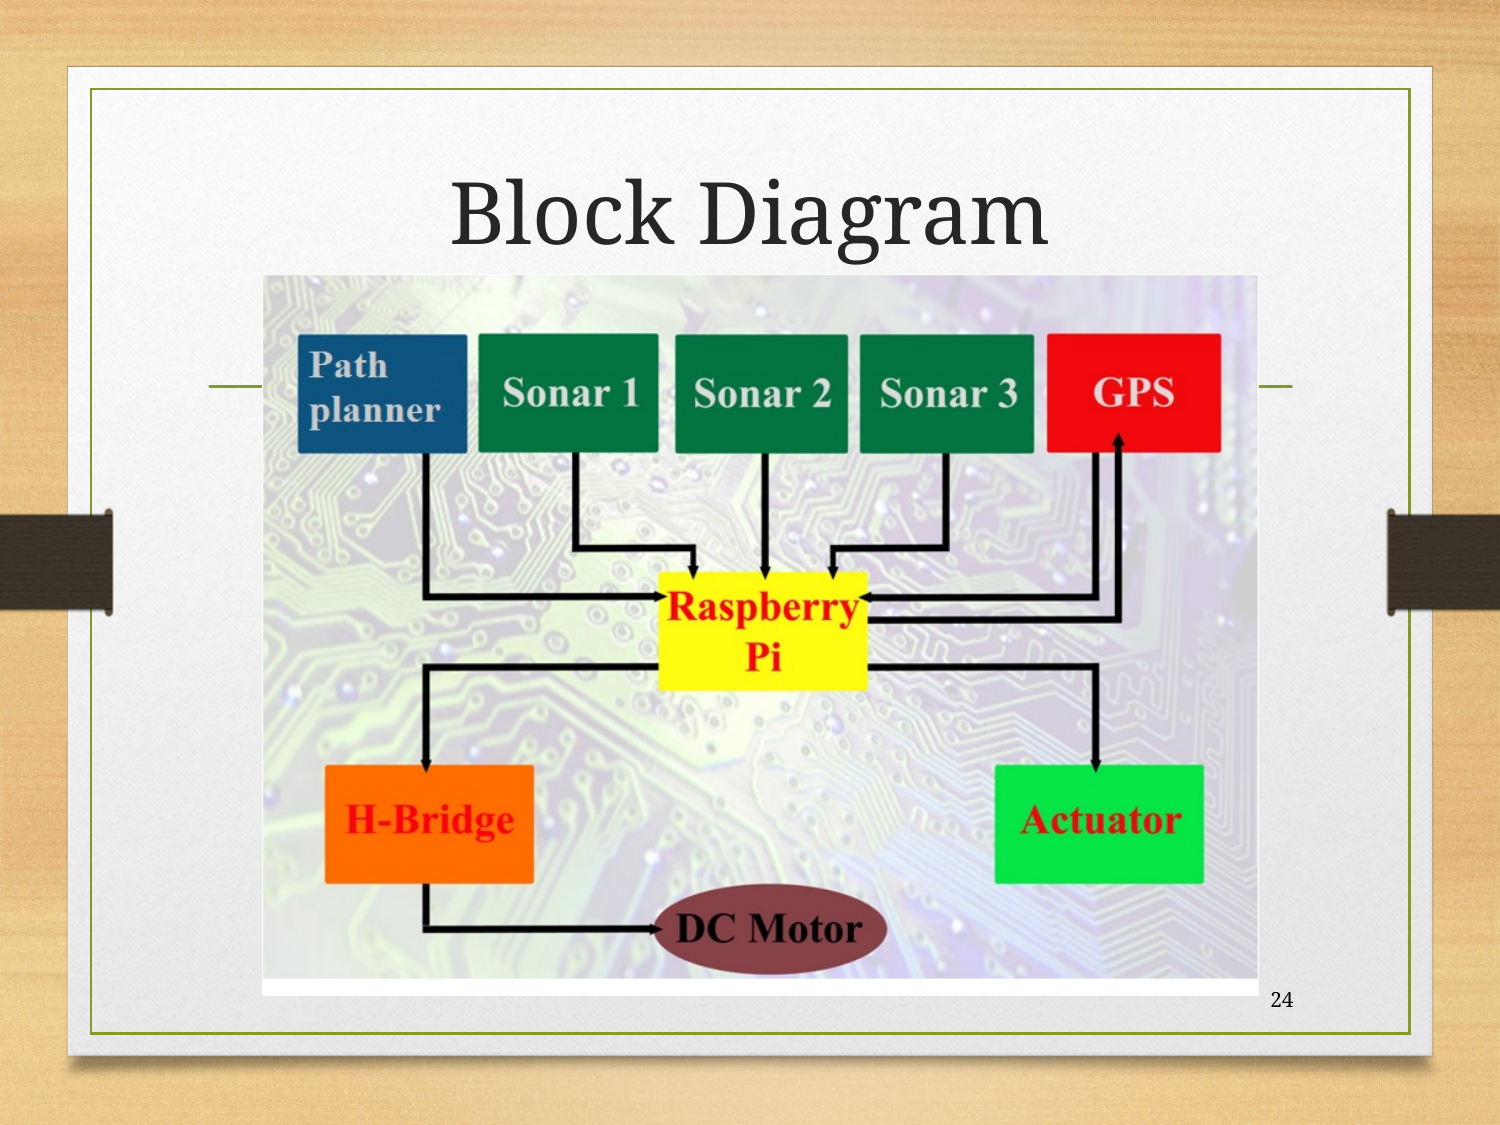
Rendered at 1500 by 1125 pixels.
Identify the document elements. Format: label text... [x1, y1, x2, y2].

picture [0, 0, 1500, 1125]
slide_number 24 [1243, 977, 1309, 1024]
title Block Diagram [193, 150, 1309, 365]
